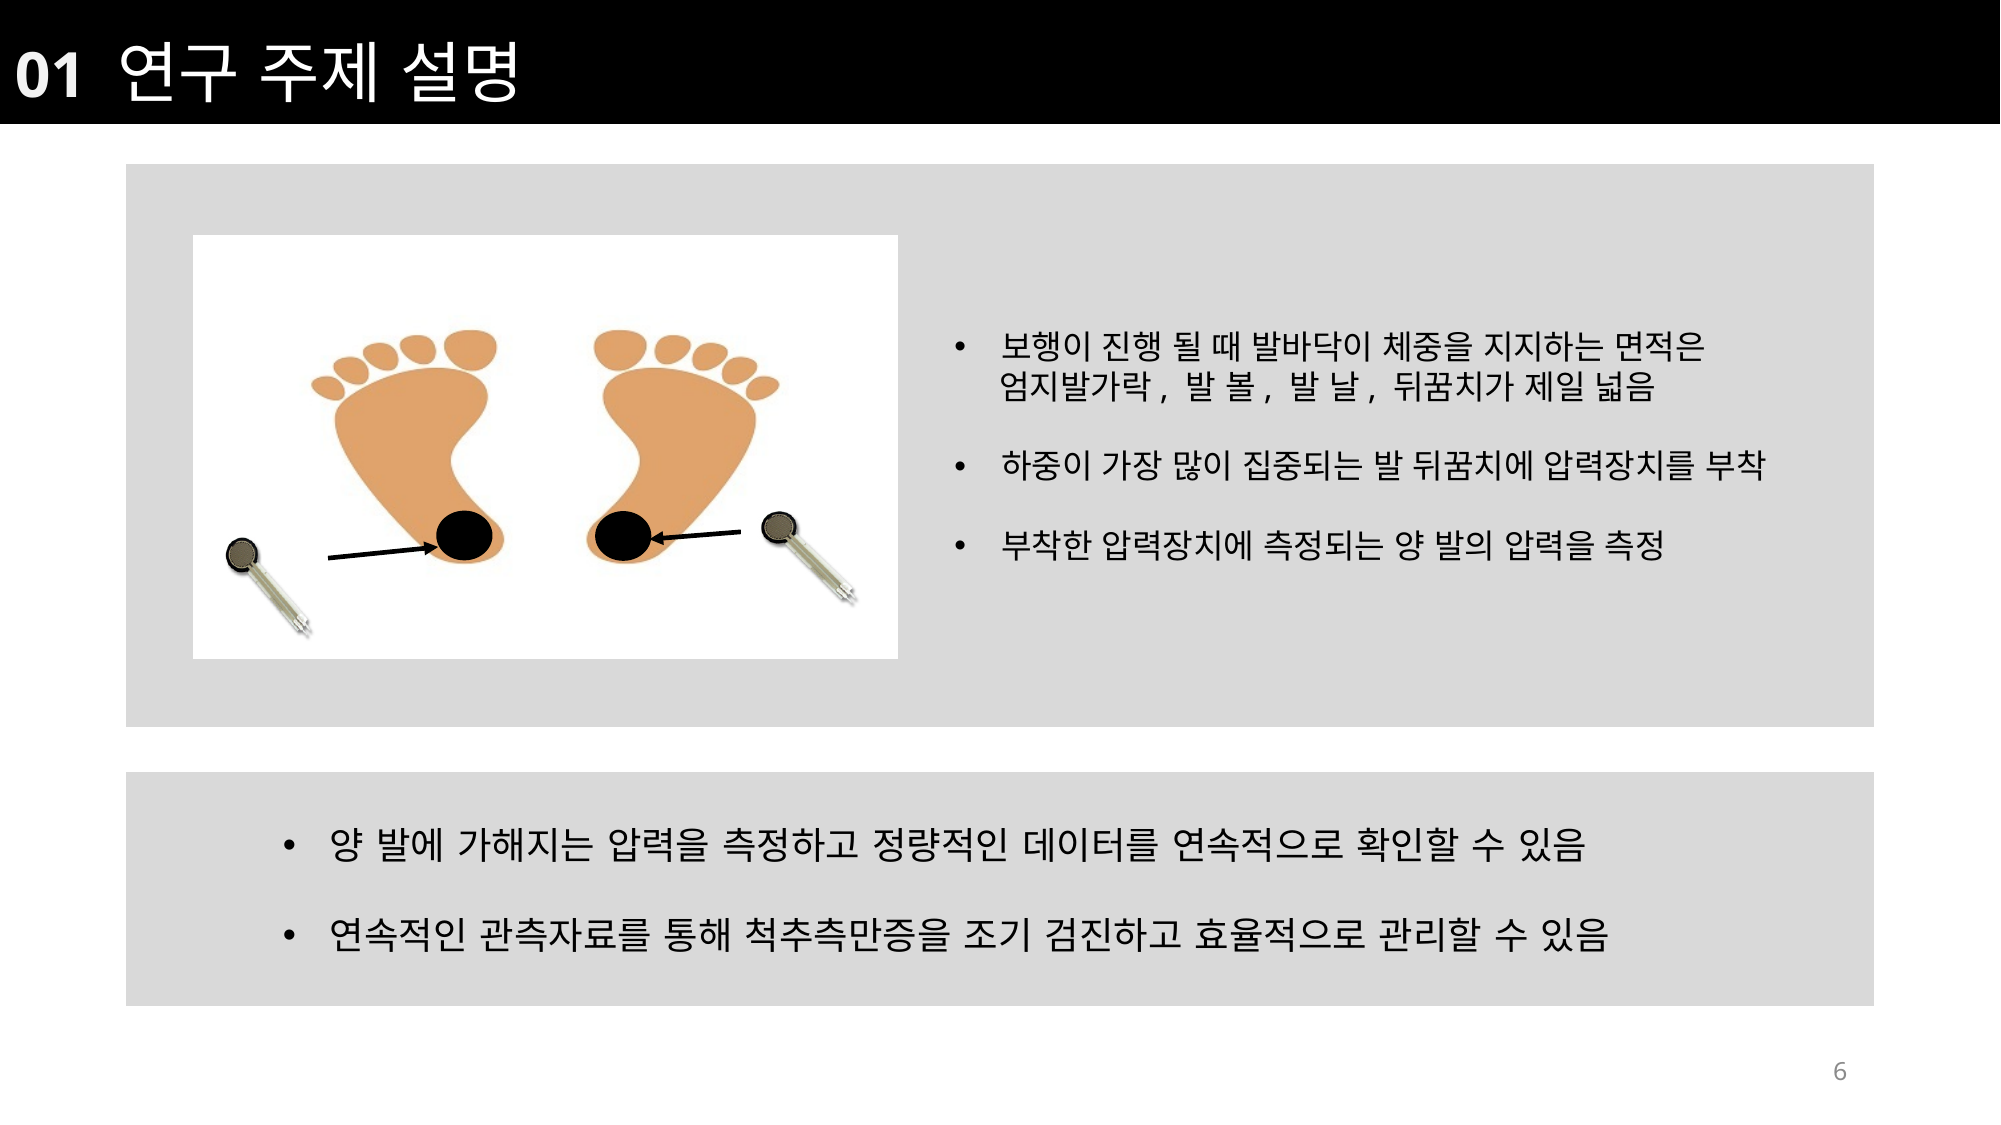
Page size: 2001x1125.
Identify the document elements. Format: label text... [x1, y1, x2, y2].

text_box [0, 0, 2000, 124]
text_box 양 발에 가해지는 압력을 측정하고 정량적인 데이터를 연속적으로 확인할 수 있음 연속적인 관측자료를 통해 척추측만증을 조기 검진하고 효율적으로 관리할 수 있음 [268, 814, 1730, 1010]
text_box <숫자> [1412, 1042, 1863, 1103]
text_box [126, 772, 1874, 1006]
text_box 보행이 진행 될 때 발바닥이 체중을 지지하는 면적은 엄지발가락, 발 볼, 발 날, 뒤꿈치가 제일 넓음 하중이 가장 많이 집중되는 발 뒤꿈치에 압력장치를 부착 부착한 압력장치에 측정되는 양 발의 압력을 측정 [939, 318, 1874, 573]
text_box 01 연구 주제 설명 [0, 23, 660, 199]
text_box [126, 164, 1874, 727]
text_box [193, 235, 899, 660]
